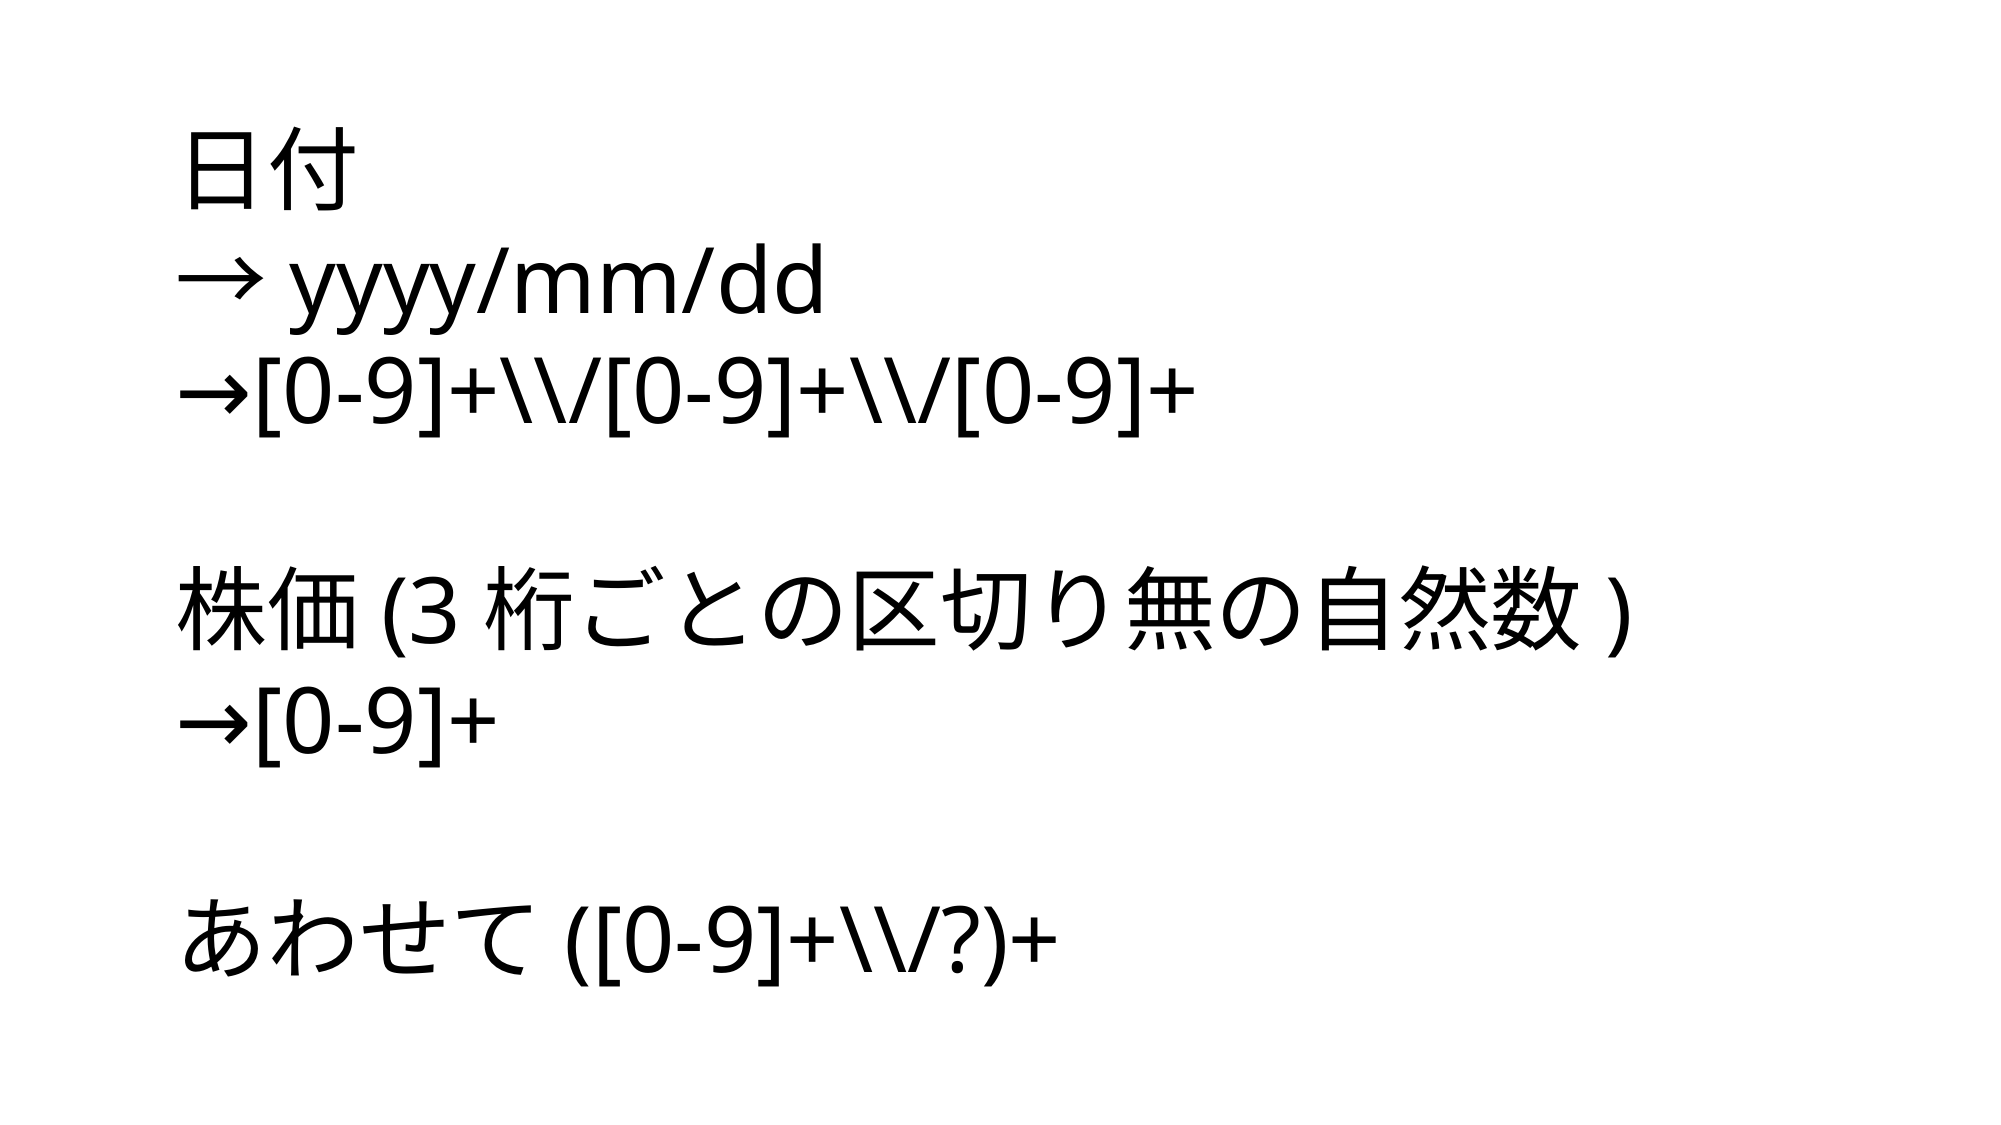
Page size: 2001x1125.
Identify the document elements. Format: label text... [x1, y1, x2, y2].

text_box 日付 →yyyy/mm/dd →[0-9]+\\/[0-9]+\\/[0-9]+ 株価(3桁ごとの区切り無の自然数) →[0-9]+ あわせて([0-9]+\\/?)+ [160, 104, 1963, 999]
